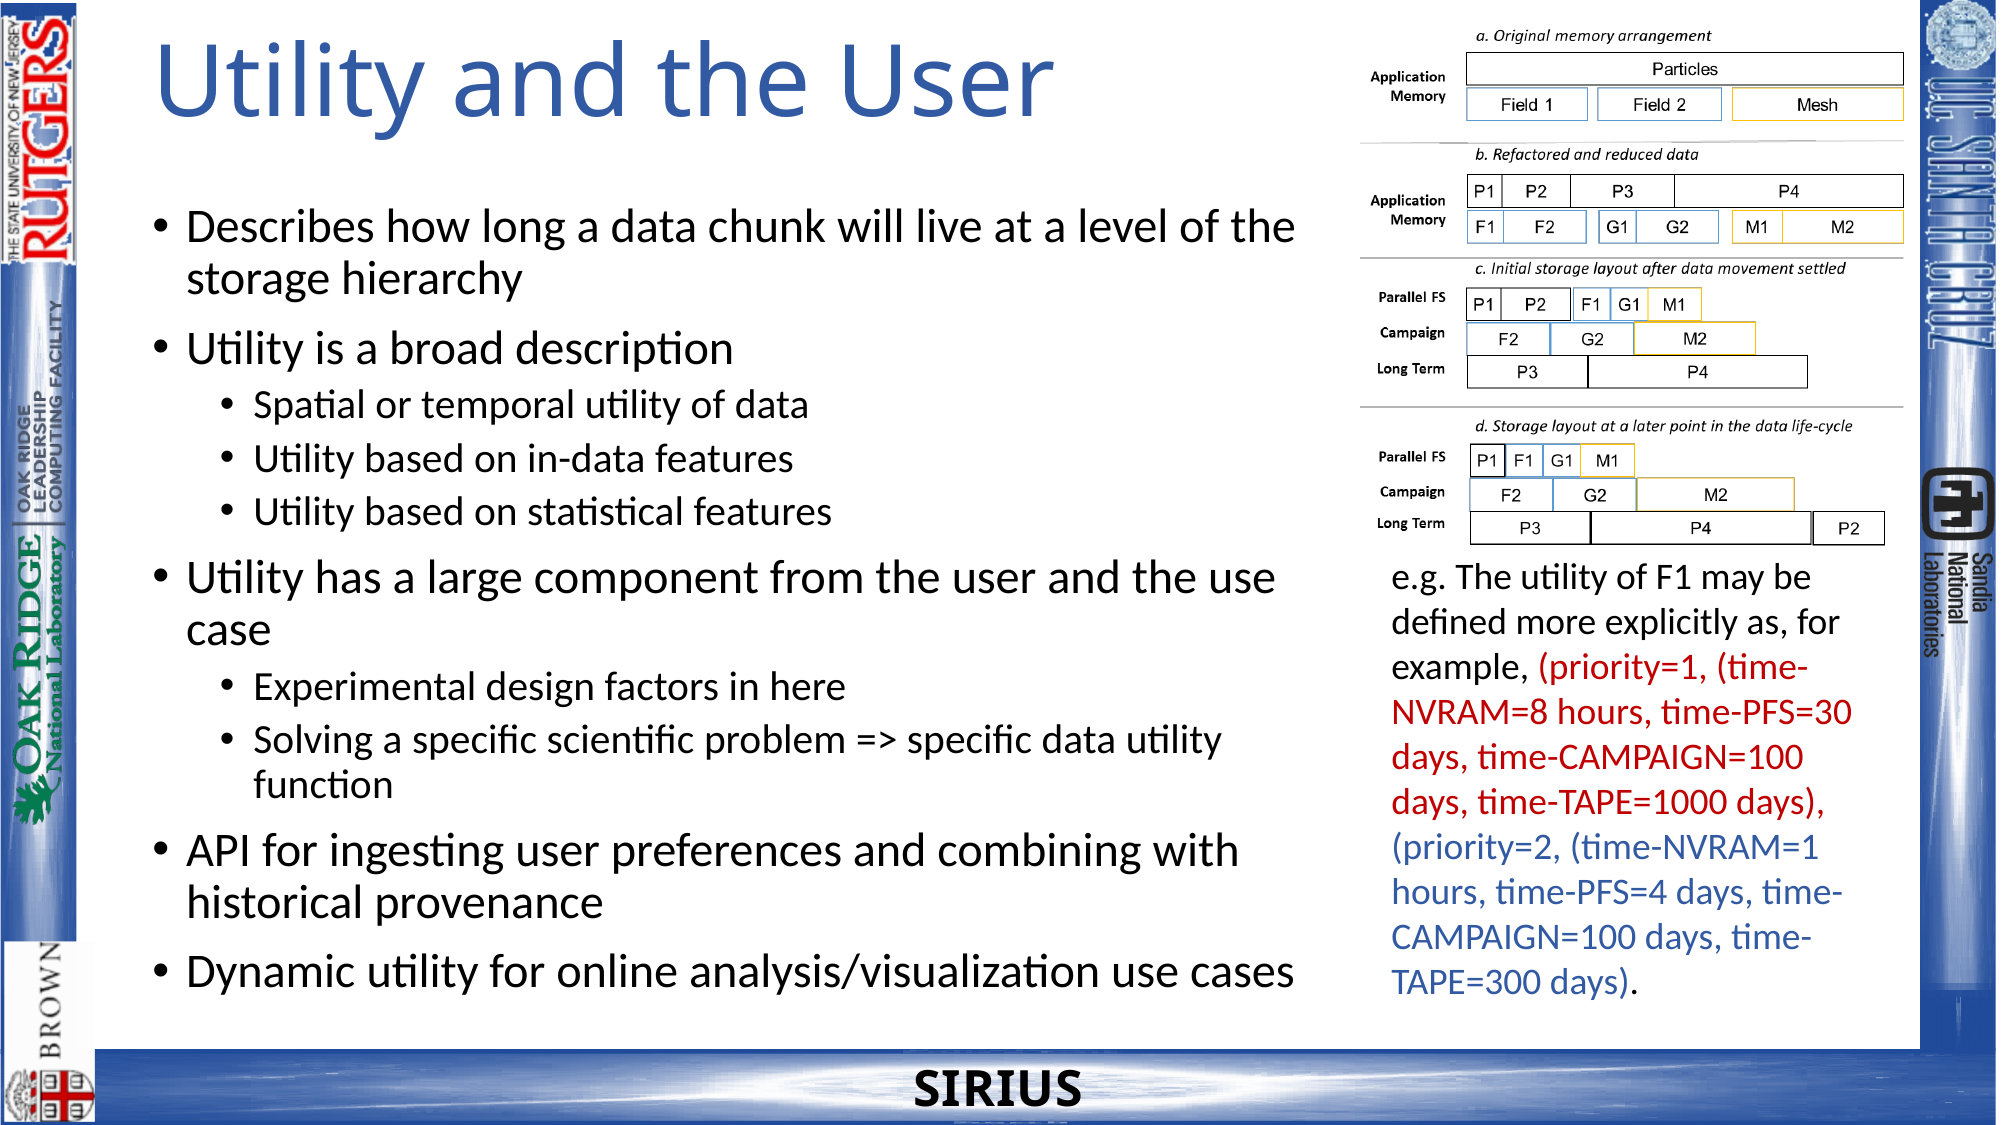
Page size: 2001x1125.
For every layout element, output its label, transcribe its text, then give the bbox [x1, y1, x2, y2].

list Describes how long a data chunk will live at a level of the storage hierarchy Utility is a broad description Spatial or temporal utility of data Utility based on in-data features Utility based on statistical features Utility has a large component from the user and the use case Experimental design factors in here Solving a specific scientific problem => specific data utility function API for ingesting user preferences and combining with historical provenance Dynamic utility for online analysis/visualization use cases [137, 193, 1360, 1014]
picture [5, 942, 94, 1121]
picture [1921, 0, 1995, 348]
picture [12, 301, 66, 825]
text_box e.g. The utility of F1 may be defined more explicitly as, for example, (priority=1, (time-NVRAM=8 hours, time-PFS=30 days, time-CAMPAIGN=100 days, time-TAPE=1000 days), (priority=2, (time-NVRAM=1 hours, time-PFS=4 days, time-CAMPAIGN=100 days, time-TAPE=300 days). [1376, 549, 1904, 1009]
picture [1921, 465, 1996, 660]
picture [1, 4, 75, 275]
picture [1359, 19, 1904, 549]
title Utility and the User [137, 19, 1359, 149]
